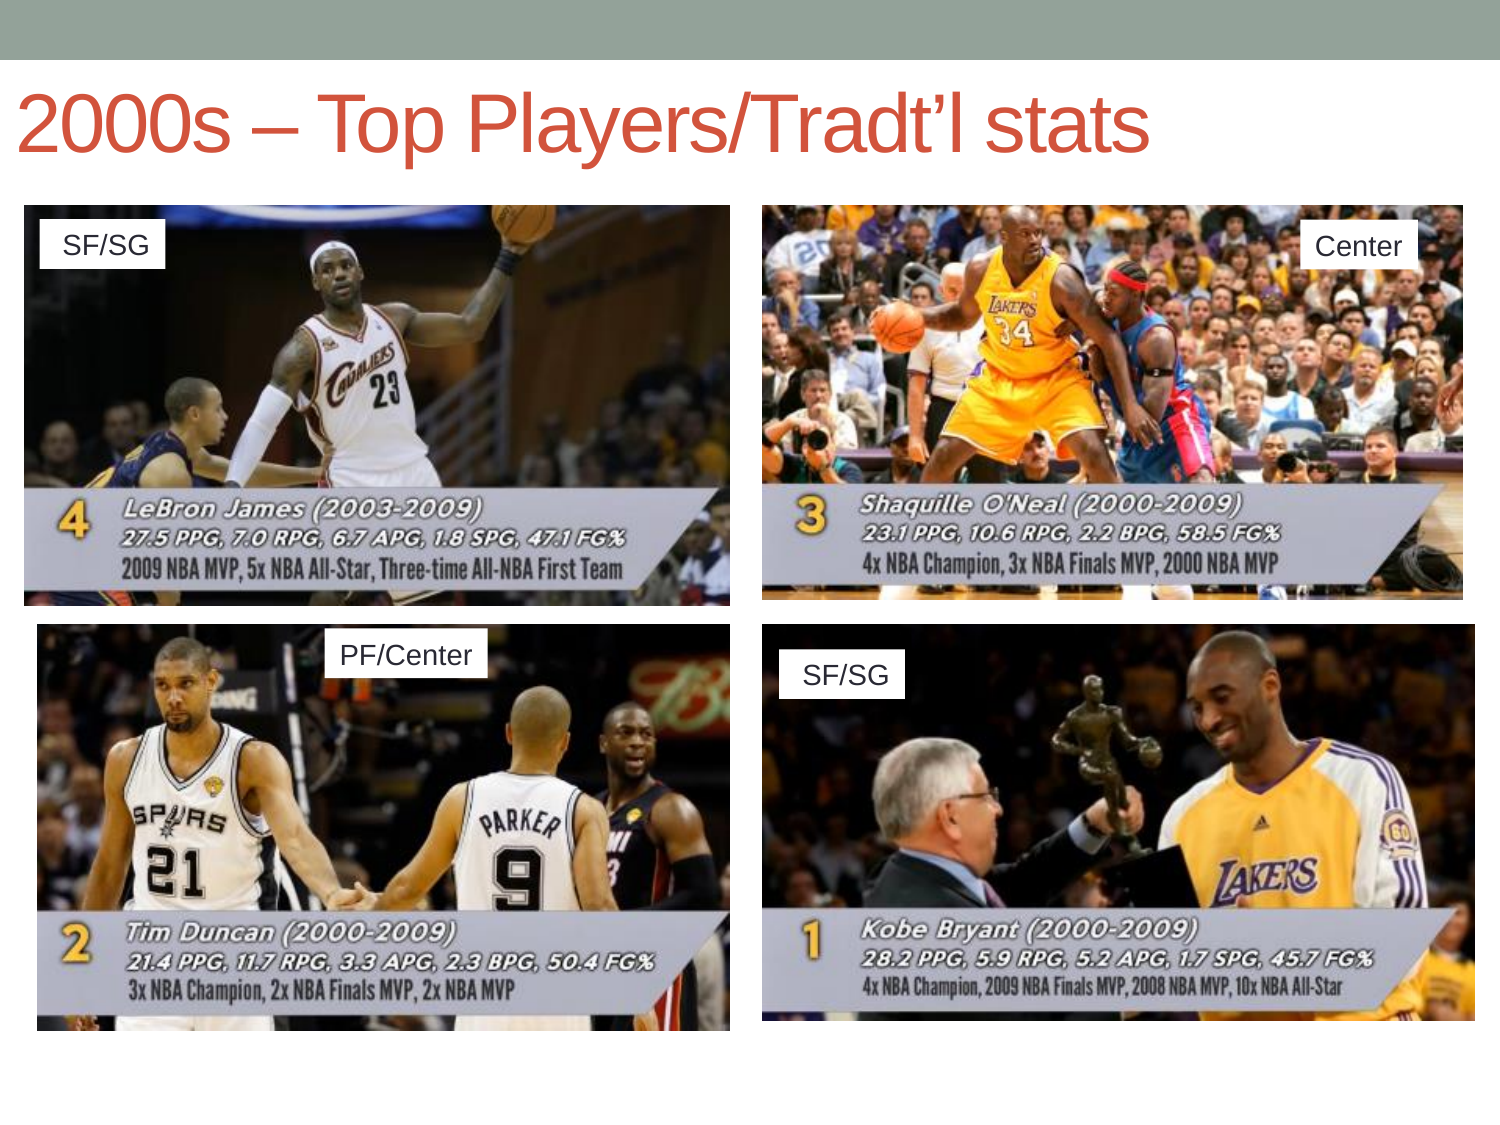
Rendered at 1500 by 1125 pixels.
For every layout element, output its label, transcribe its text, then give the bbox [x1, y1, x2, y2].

picture [762, 624, 1476, 1021]
picture [762, 205, 1463, 600]
picture [24, 205, 730, 606]
picture [37, 624, 730, 1031]
title 2000s – Top Players/Tradt’l stats [0, 37, 1350, 200]
